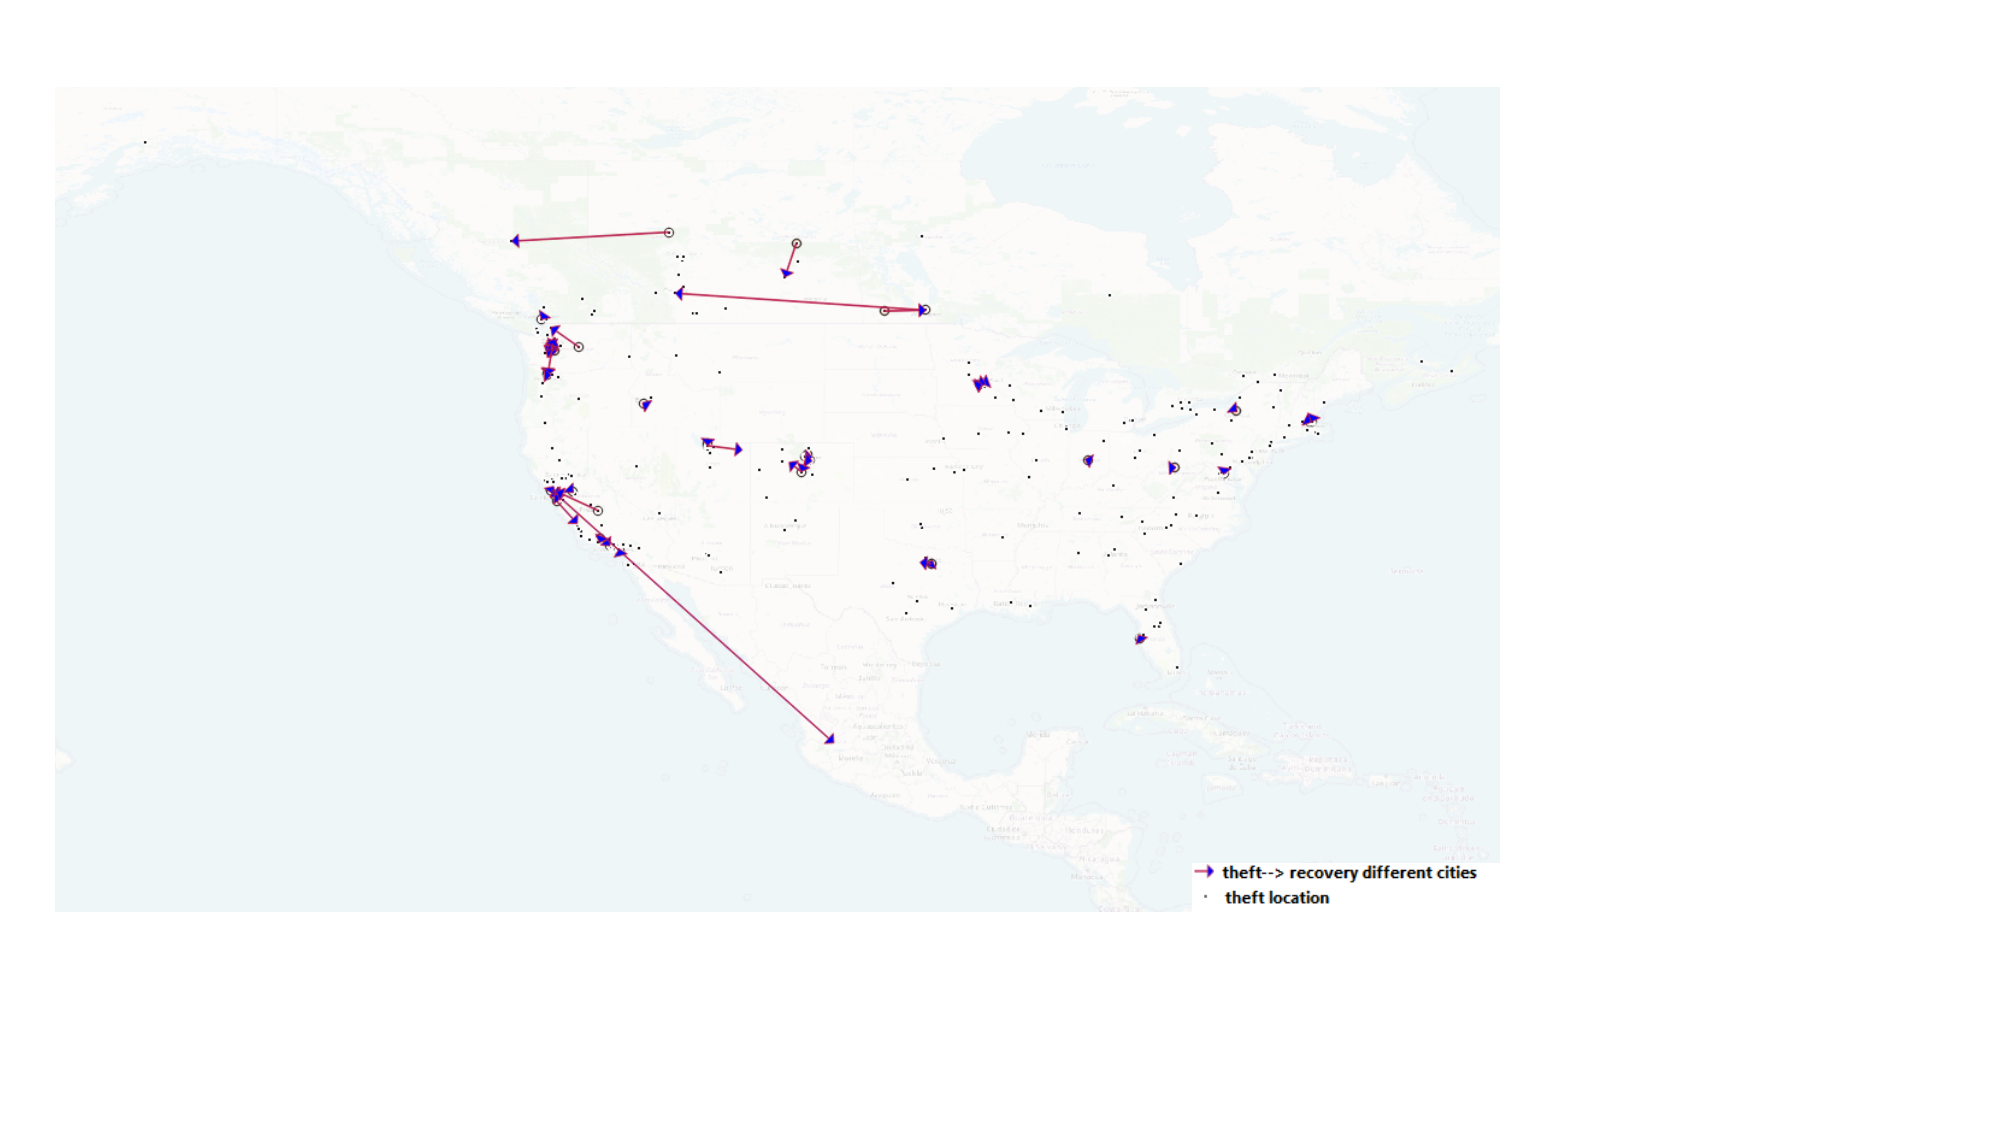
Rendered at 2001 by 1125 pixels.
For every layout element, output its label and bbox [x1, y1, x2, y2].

picture [55, 87, 1500, 912]
